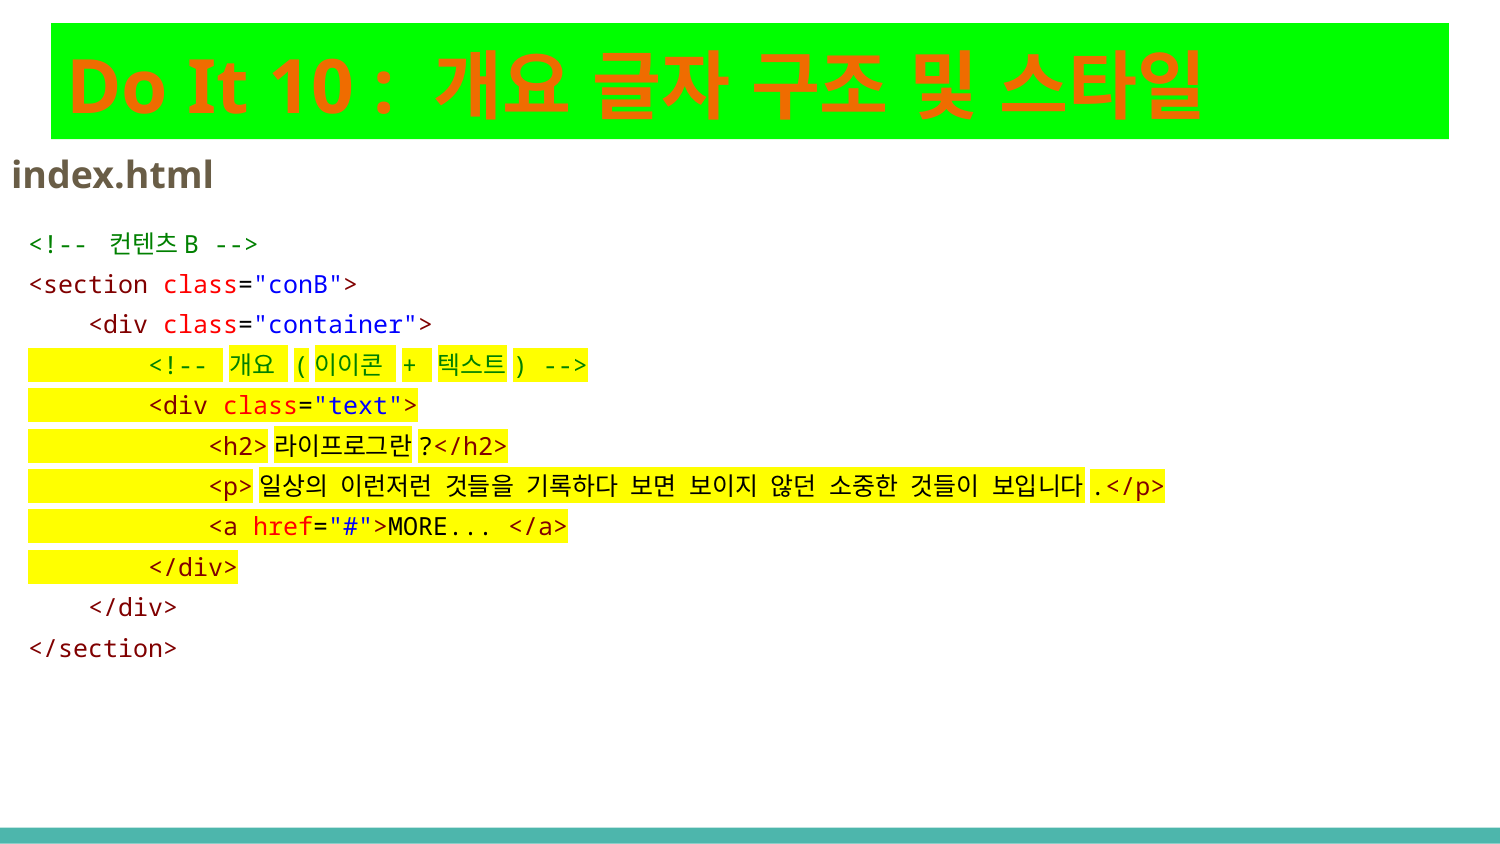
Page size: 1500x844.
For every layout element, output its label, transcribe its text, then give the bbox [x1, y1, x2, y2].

title Do It 10 : 개요 글자 구조 및 스타일 [51, 23, 1449, 140]
text_box <!-- 컨텐츠B --> <section class="conB"> <div class="container"> <!-- 개요 (이이콘 + 텍스트) --> <div class="text"> <h2>라이프로그란?</h2> <p>일상의 이런저런 것들을 기록하다 보면 보이지 않던 소중한 것들이 보입니다.</p> <a href="#">MORE... </a> </div> </div> </section> [13, 202, 1238, 695]
text_box index.html [11, 144, 258, 188]
